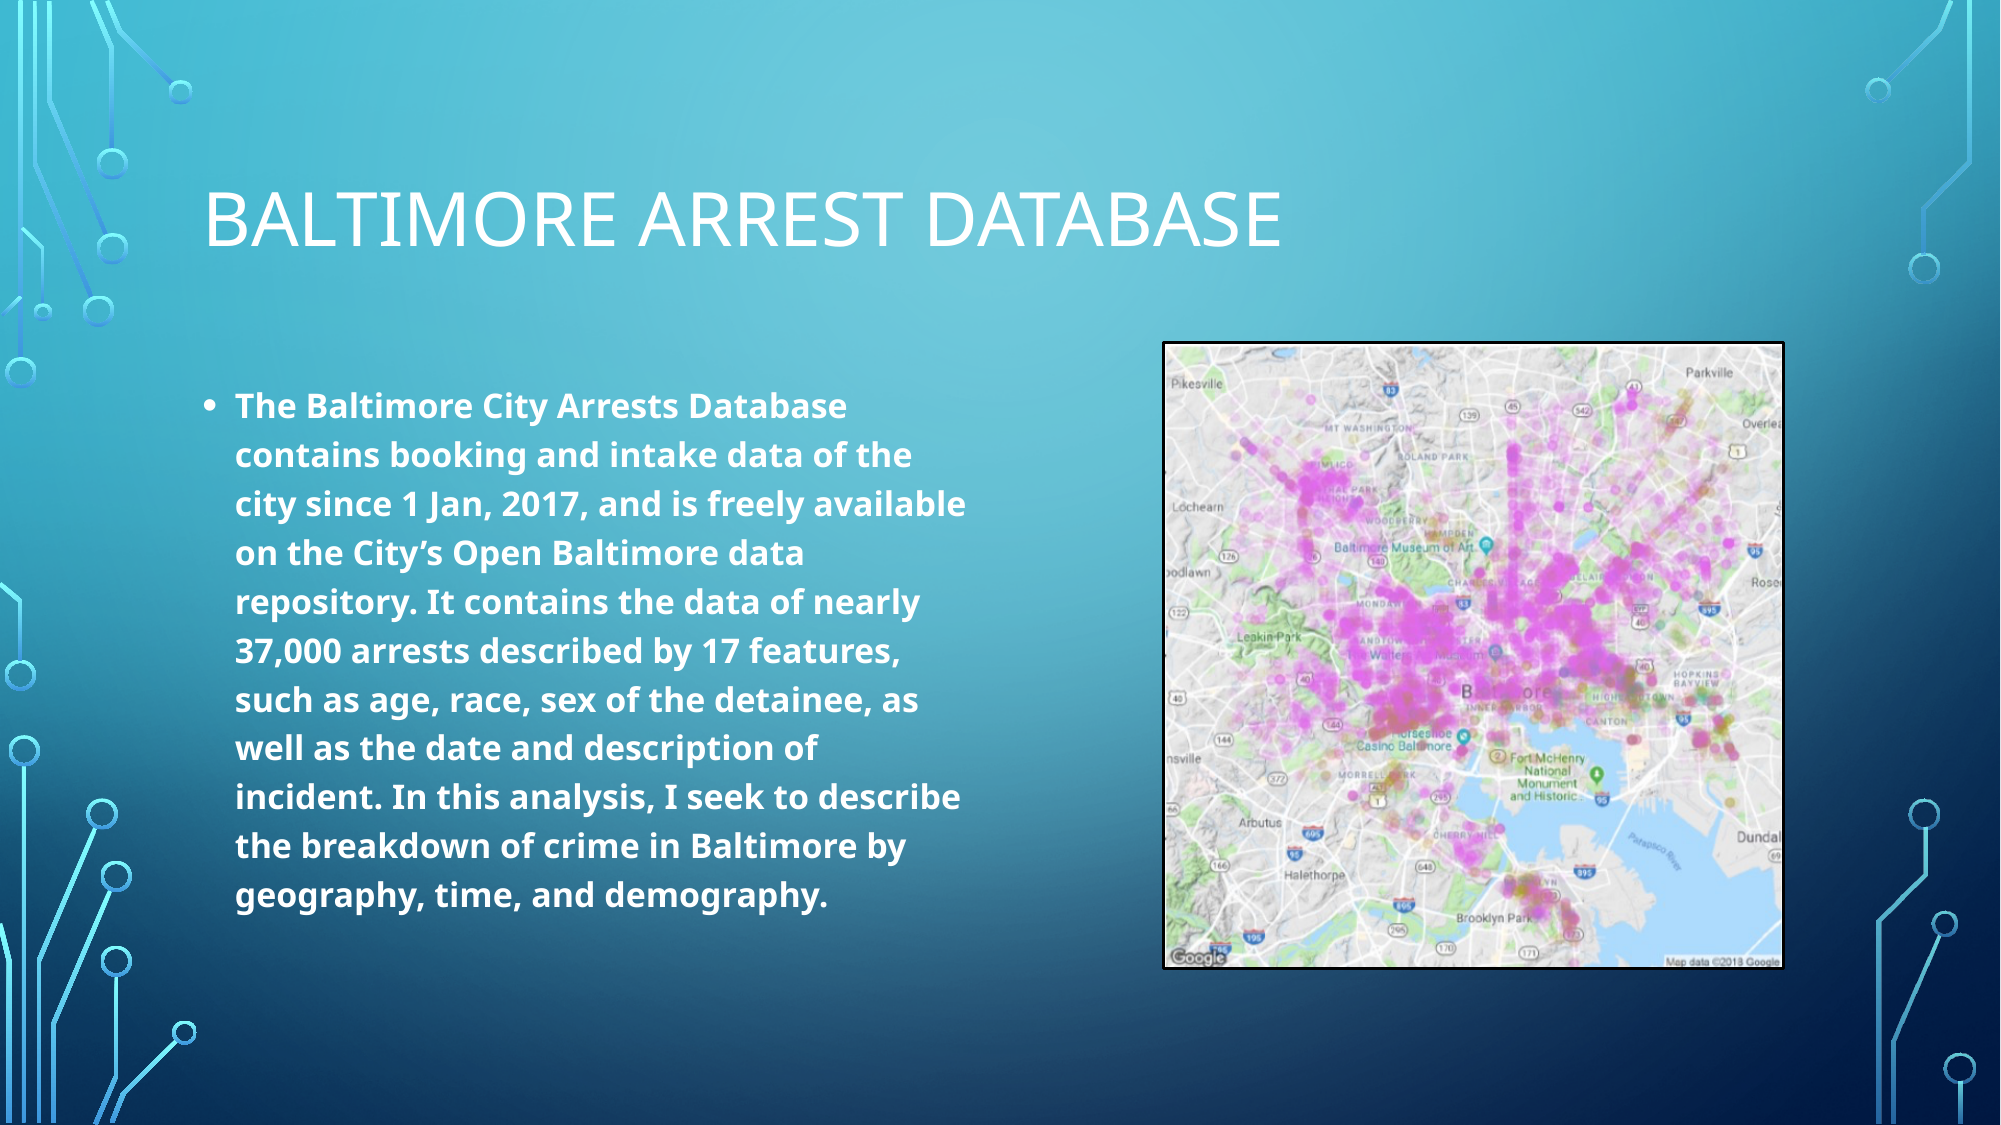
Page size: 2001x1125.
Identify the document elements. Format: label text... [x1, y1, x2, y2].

title Baltimore Arrest Database [187, 101, 1813, 344]
list The Baltimore City Arrests Database contains booking and intake data of the city since 1 Jan, 2017, and is freely available on the City’s Open Baltimore data repository. It contains the data of nearly 37,000 arrests described by 17 features, such as age, race, sex of the detainee, as well as the date and description of incident. In this analysis, I seek to describe the breakdown of crime in Baltimore by geography, time, and demography. [187, 369, 989, 950]
picture [1165, 343, 1783, 968]
